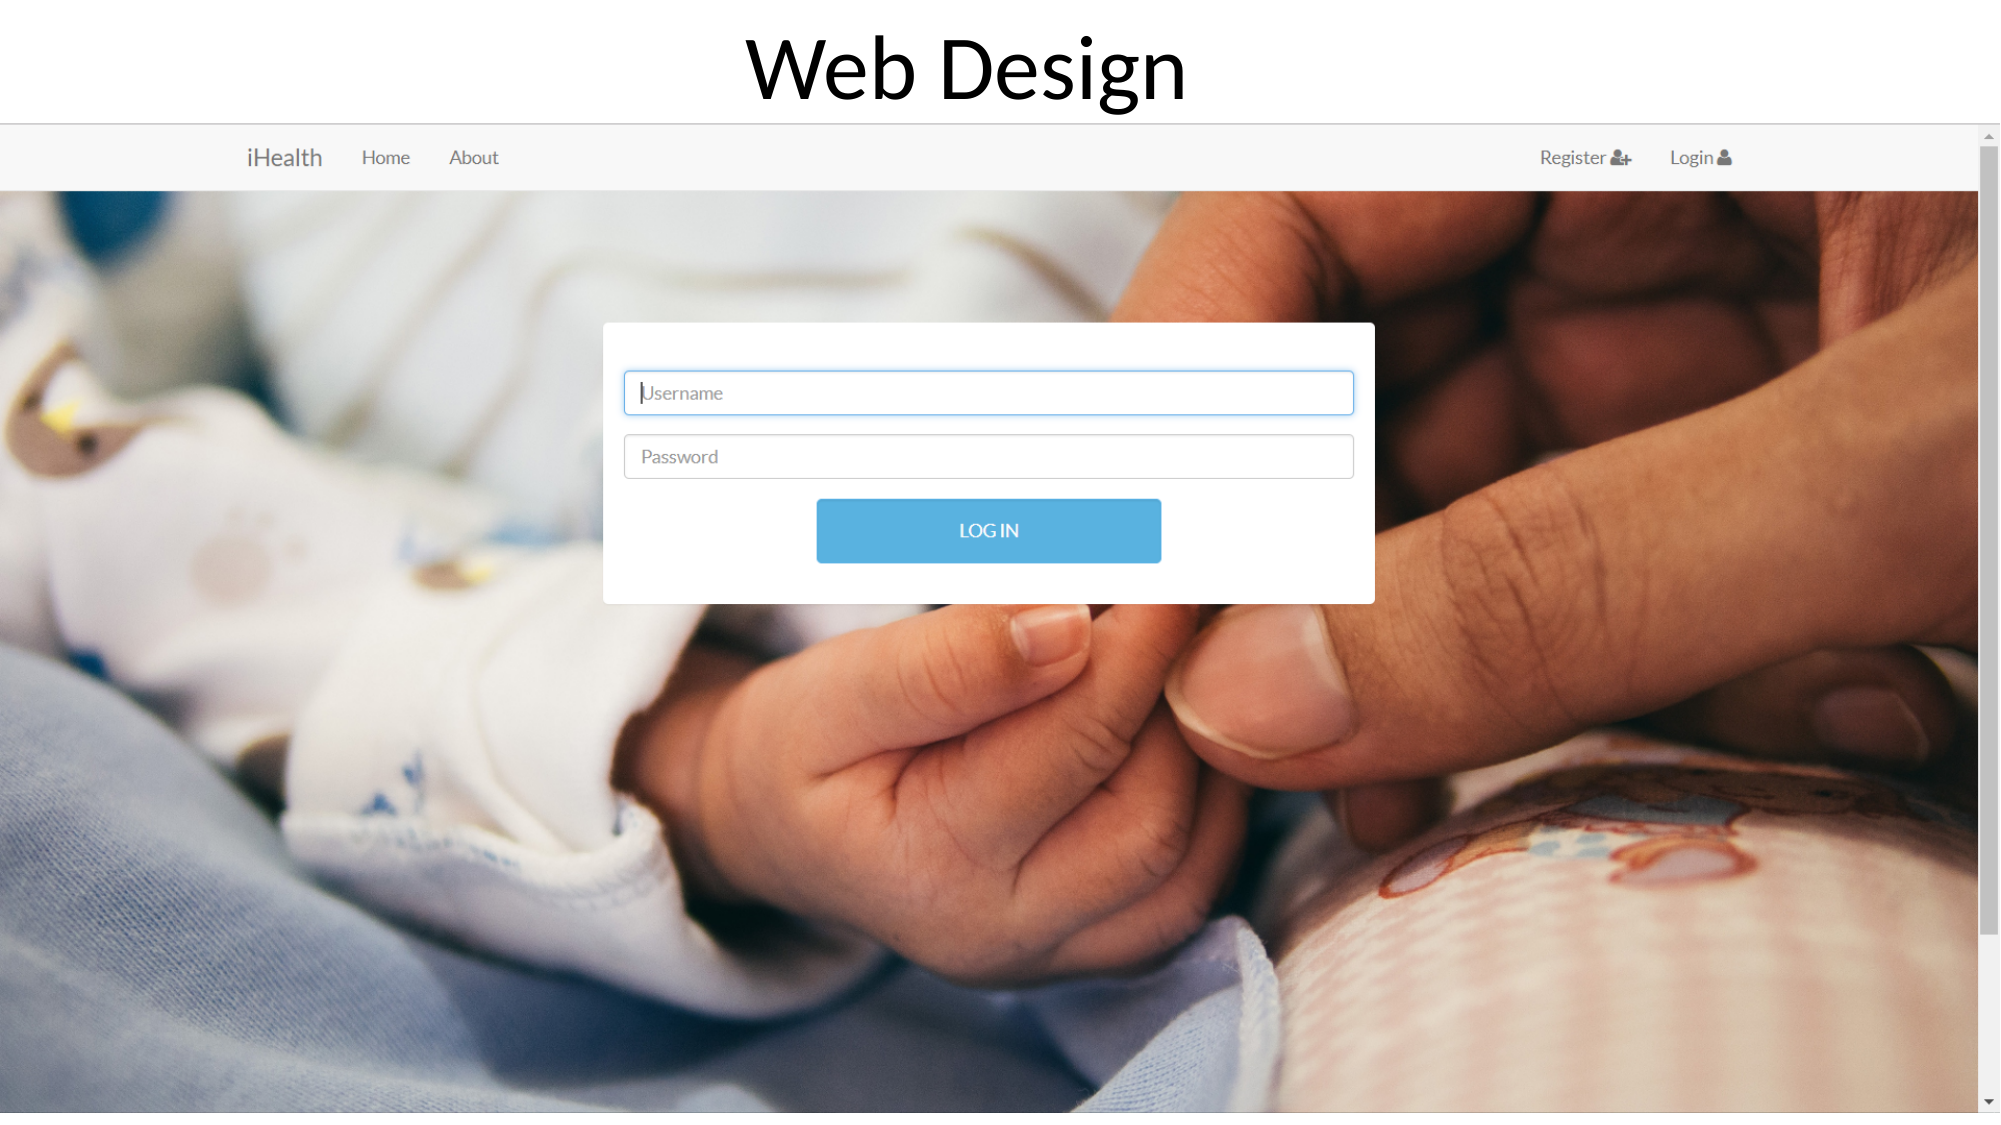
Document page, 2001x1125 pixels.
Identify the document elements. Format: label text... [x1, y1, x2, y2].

picture [0, 123, 2000, 1113]
text_box Web Design [721, 7, 1215, 123]
